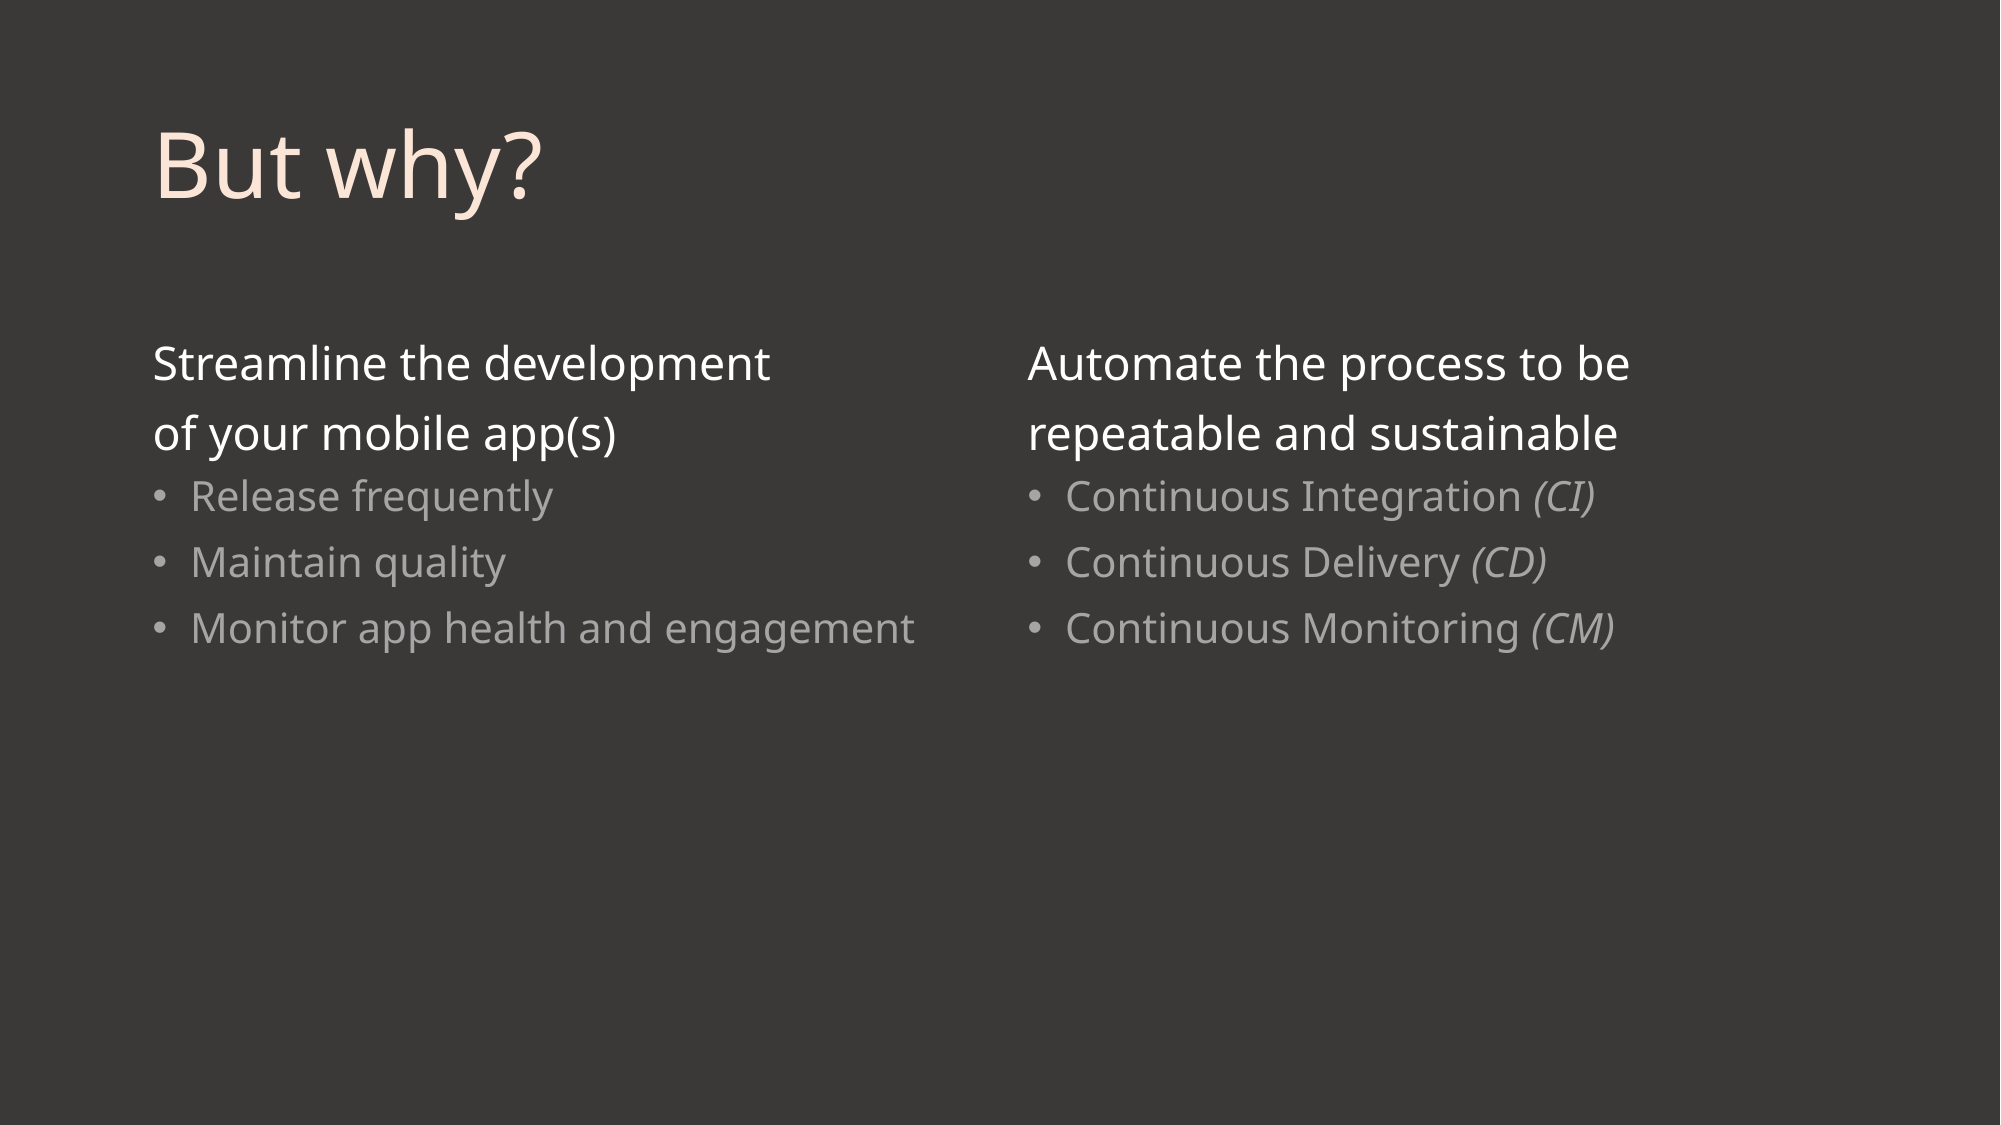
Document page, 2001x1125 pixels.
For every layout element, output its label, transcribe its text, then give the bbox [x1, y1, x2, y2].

list Continuous Integration (CI) Continuous Delivery (CD) Continuous Monitoring (CM) [1012, 467, 1863, 1073]
list Streamline the development of your mobile app(s) [137, 332, 984, 467]
list Automate the process to be repeatable and sustainable [1012, 332, 1859, 468]
list Release frequently Maintain quality Monitor app health and engagement [137, 467, 984, 1073]
title But why? [137, 59, 1859, 278]
